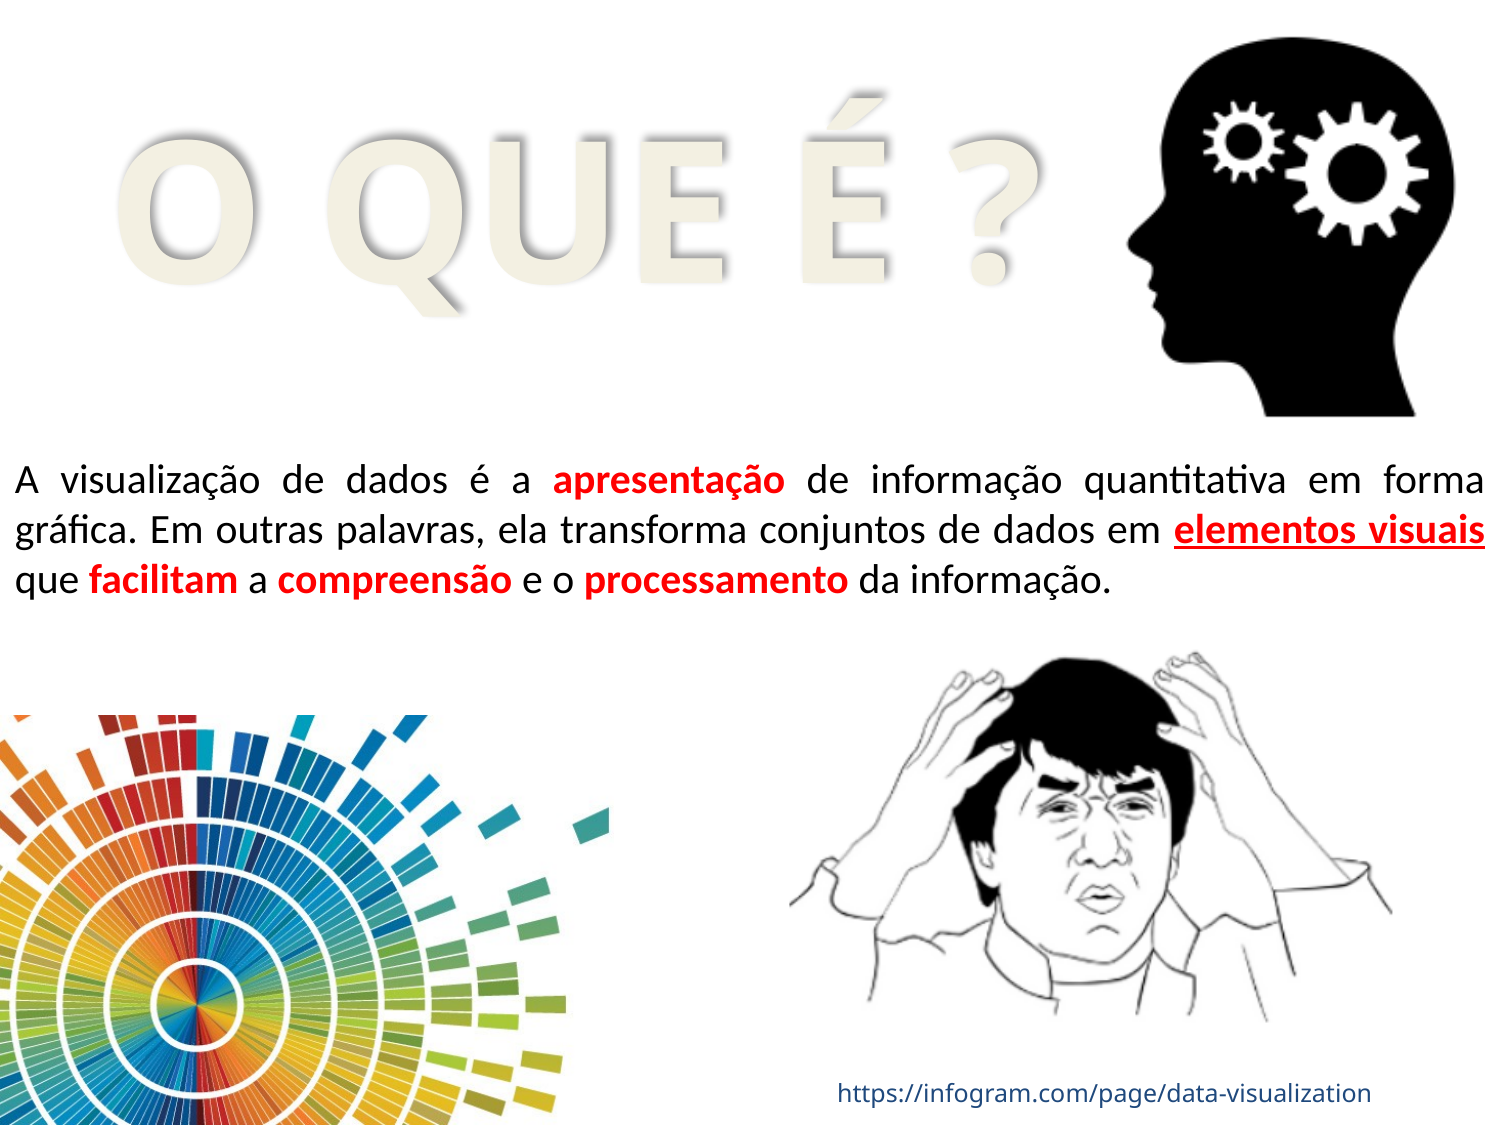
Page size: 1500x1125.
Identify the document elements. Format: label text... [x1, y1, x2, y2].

picture [0, 715, 614, 1125]
picture [68, 1115, 75, 1121]
picture [1083, 18, 1500, 436]
picture [785, 609, 1413, 1062]
text_box https://infogram.com/page/data-visualization [822, 1071, 1389, 1125]
picture [85, 1118, 96, 1125]
text_box O QUE É ? [92, 78, 1059, 331]
text_box A visualização de dados é a apresentação de informação quantitativa em forma gráfica. Em outras palavras, ela transforma conjuntos de dados em elementos visuais que facilitam a compreensão e o processamento da informação. [0, 444, 1500, 610]
